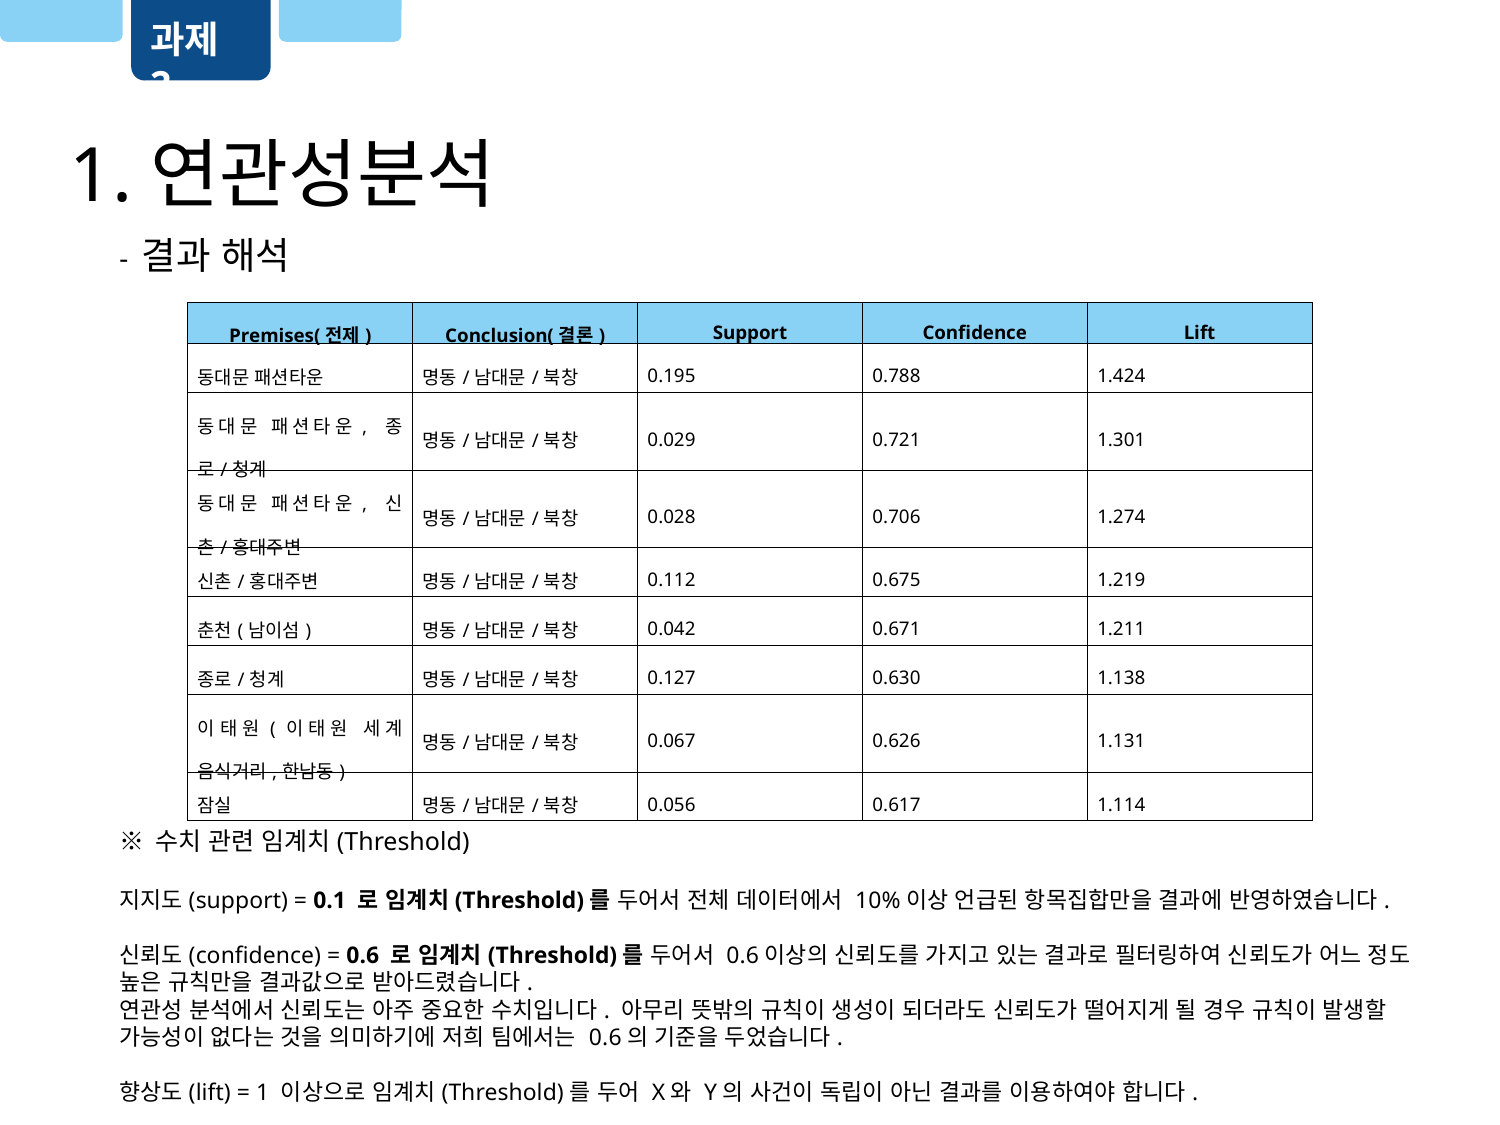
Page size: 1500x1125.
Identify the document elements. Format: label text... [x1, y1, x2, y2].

table_cell 0.617 [863, 773, 1087, 820]
table_cell 1.114 [1088, 773, 1312, 820]
table_cell 1.138 [1088, 646, 1312, 694]
text_box [130, 0, 272, 78]
table_cell 명동/남대문/북창 [413, 695, 637, 772]
table_cell 명동/남대문/북창 [413, 344, 637, 392]
table_cell 명동/남대문/북창 [413, 548, 637, 596]
table_cell 0.067 [638, 695, 862, 772]
table_cell 0.626 [863, 695, 1087, 772]
table_cell 춘천(남이섬) [188, 597, 412, 645]
table_cell 0.029 [638, 393, 862, 470]
table_cell 0.028 [638, 471, 862, 547]
table_cell 1.131 [1088, 695, 1312, 772]
table_cell 0.127 [638, 646, 862, 694]
table_cell 잠실 [188, 773, 412, 820]
table_cell 0.675 [863, 548, 1087, 596]
table_cell 1.274 [1088, 471, 1312, 547]
table_cell 0.056 [638, 773, 862, 820]
table_cell 종로/청계 [188, 646, 412, 694]
table_cell 0.788 [863, 344, 1087, 392]
table_cell 1.424 [1088, 344, 1312, 392]
table_header Confidence [863, 303, 1087, 343]
text_box 과제 2 [135, 8, 275, 114]
table_header Premises(전제) [188, 303, 412, 343]
table_cell 0.630 [863, 646, 1087, 694]
text_box 1.연관성분석 [54, 118, 1173, 224]
table_cell 1.219 [1088, 548, 1312, 596]
text_box ※ 수치 관련 임계치(Threshold) 지지도(support) = 0.1 로 임계치(Threshold)를 두어서 전체 데이터에서 10%이상 언급된 항목집합만을 결과에 반영하였습니다. 신뢰도(confidence) = 0.6 로 임계치(Threshold)를 두어서 0.6이상의 신뢰도를 가지고 있는 결과로 필터링하여 신뢰도가 어느 정도 높은 규칙만을 결과값으로 받아드렸습니다. 연관성 분석에서 신뢰도는 아주 중요한 수치입니다. 아무리 뜻밖의 규칙이 생성이 되더라도 신뢰도가 떨어지게 될 경우 규칙이 발생할 가능성이 없다는 것을 의미하기에 저희 팀에서는 0.6의 기준을 두었습니다. 향상도(lift) = 1 이상으로 임계치(Threshold)를 두어 X와 Y의 사건이 독립이 아닌 결과를 이용하여야 합니다. [104, 818, 1436, 1113]
table_header Support [638, 303, 862, 343]
text_box - 결과 해석 [104, 224, 1436, 285]
table_cell 동대문 패션타운, 신촌/홍대주변 [188, 471, 412, 547]
table_cell 0.706 [863, 471, 1087, 547]
table_cell 명동/남대문/북창 [413, 773, 637, 820]
text_box [0, 0, 124, 43]
table_cell 이태원(이태원 세계 음식거리,한남동) [188, 695, 412, 772]
table_cell 0.042 [638, 597, 862, 645]
table_cell 0.671 [863, 597, 1087, 645]
table_cell 명동/남대문/북창 [413, 393, 637, 470]
table_cell 명동/남대문/북창 [413, 646, 637, 694]
table_cell 동대문 패션타운, 종로/청계 [188, 393, 412, 470]
table_cell 신촌/홍대주변 [188, 548, 412, 596]
table_cell 동대문 패션타운 [188, 344, 412, 392]
table_cell 1.211 [1088, 597, 1312, 645]
table_cell 1.301 [1088, 393, 1312, 470]
table_cell 명동/남대문/북창 [413, 471, 637, 547]
table_cell 0.721 [863, 393, 1087, 470]
text_box [277, 0, 403, 43]
table_cell 0.112 [638, 548, 862, 596]
table_header Conclusion(결론) [413, 303, 637, 343]
table_cell 0.195 [638, 344, 862, 392]
table_header Lift [1088, 303, 1312, 343]
table_cell 명동/남대문/북창 [413, 597, 637, 645]
